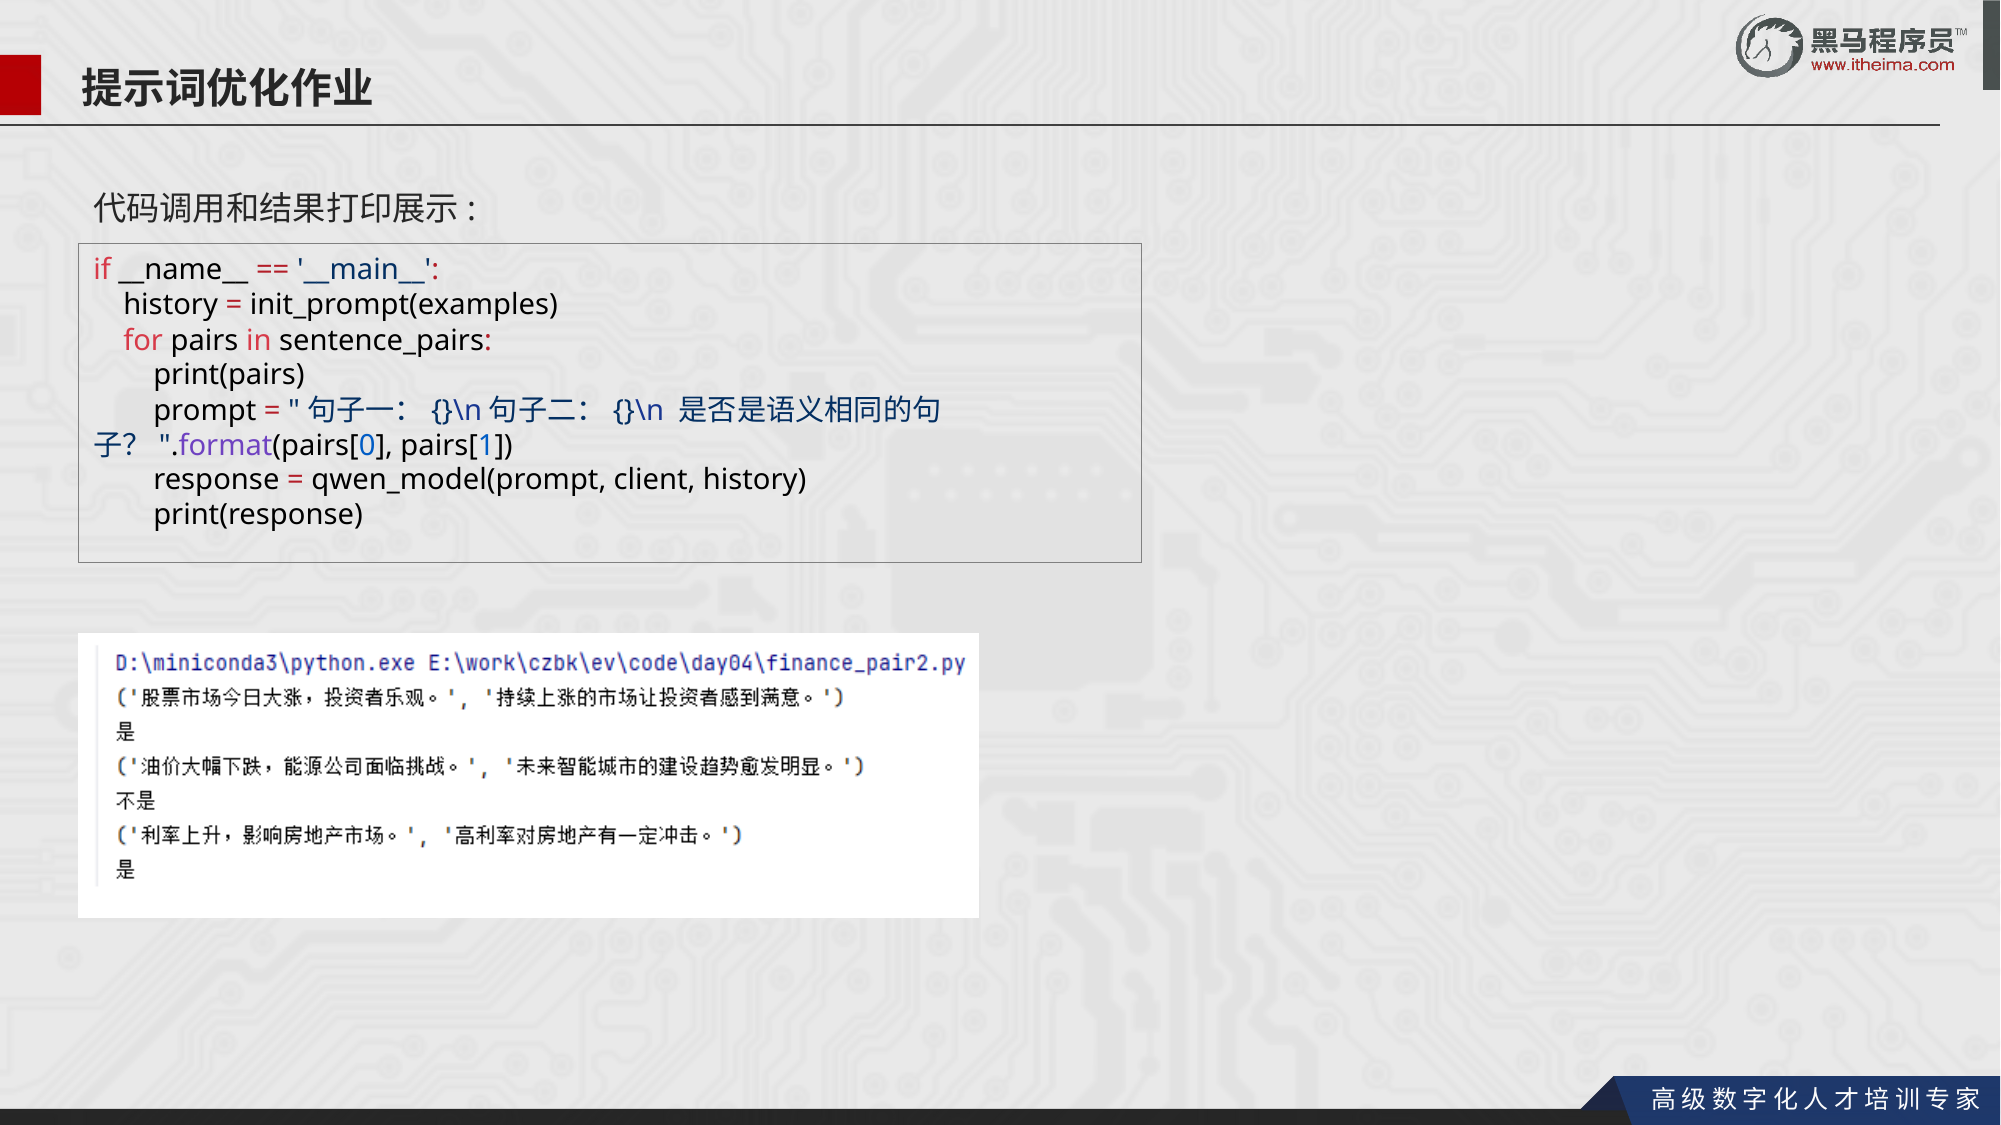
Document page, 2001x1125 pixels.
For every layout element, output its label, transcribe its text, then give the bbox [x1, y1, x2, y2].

picture [78, 632, 980, 919]
list 代码调用和结果打印展示: [78, 184, 1947, 509]
picture [1705, 0, 1995, 109]
list 提示词优化作业 [66, 54, 882, 126]
text_box if __name__ == '__main__': history = init_prompt(examples) for pairs in sentence_pairs: print(pairs) prompt = "句子一：{}\n句子二：{}\n 是否是语义相同的句子？".format(pairs[0], pairs[1]) response = qwen_model(prompt, client, history) print(response) [78, 243, 1142, 563]
